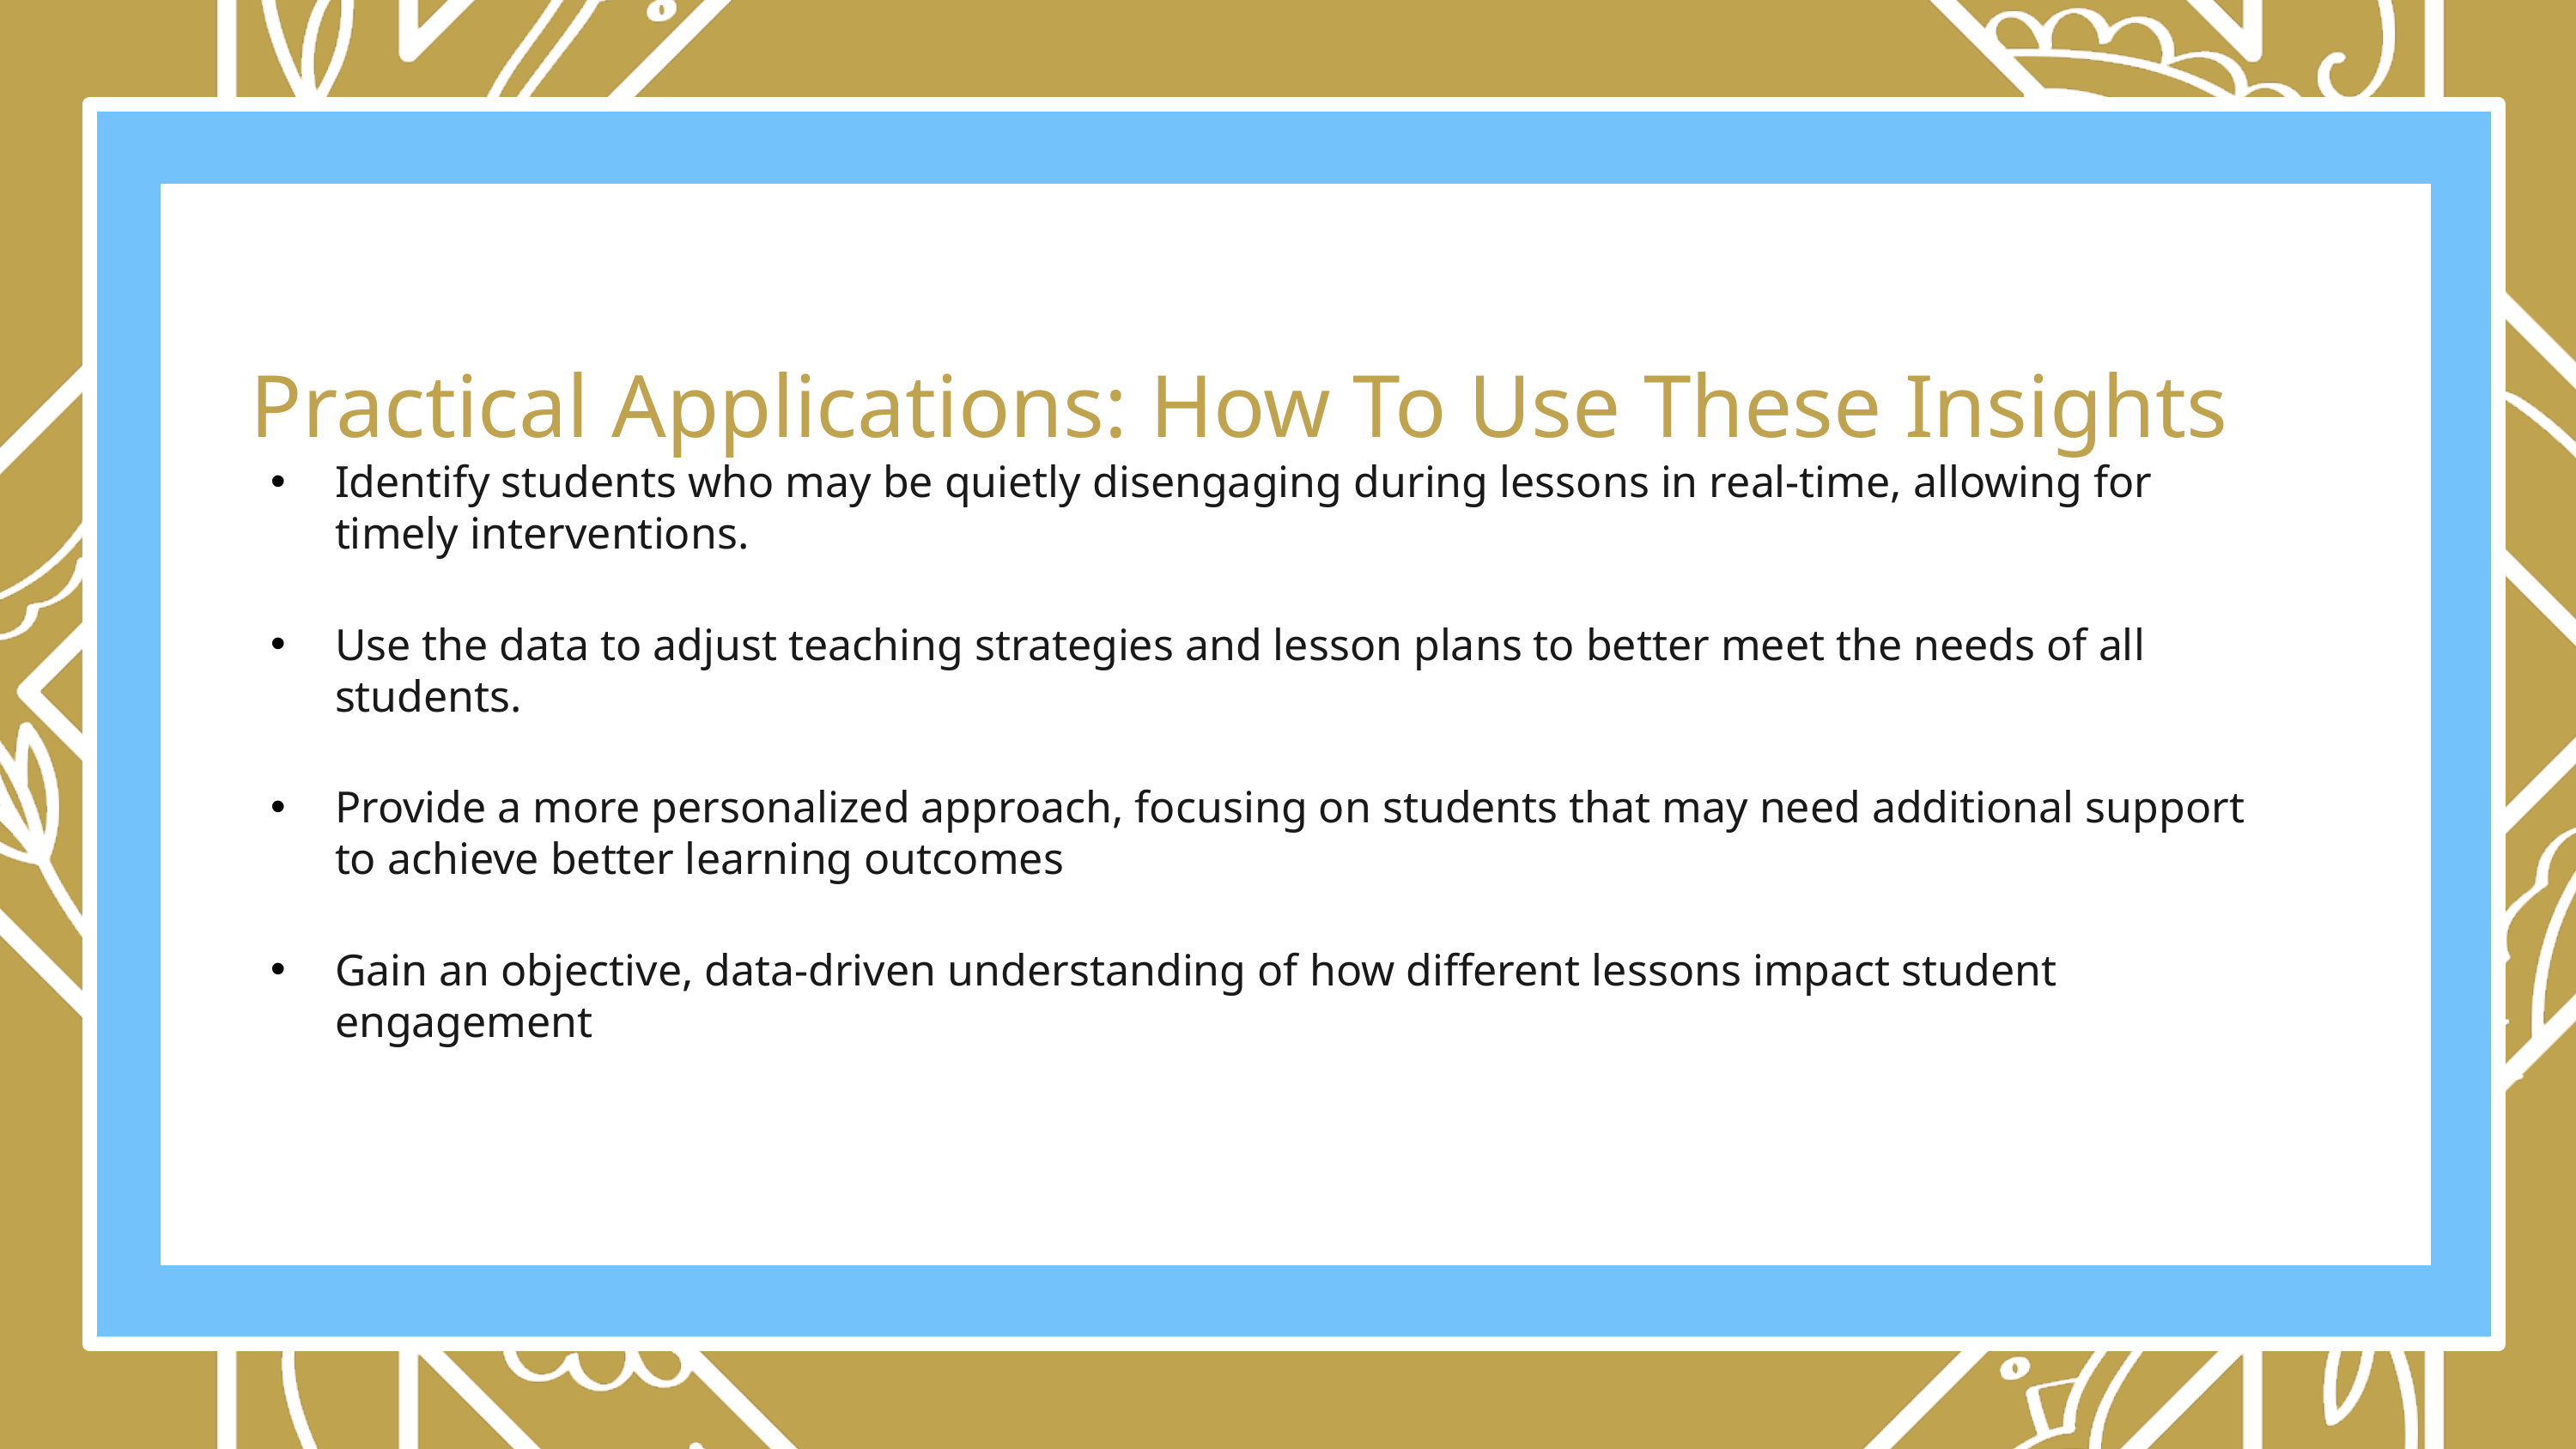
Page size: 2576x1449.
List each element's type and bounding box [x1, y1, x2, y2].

text_box [161, 184, 2432, 1266]
text_box [0, 0, 2576, 1449]
text_box [89, 104, 2499, 1345]
